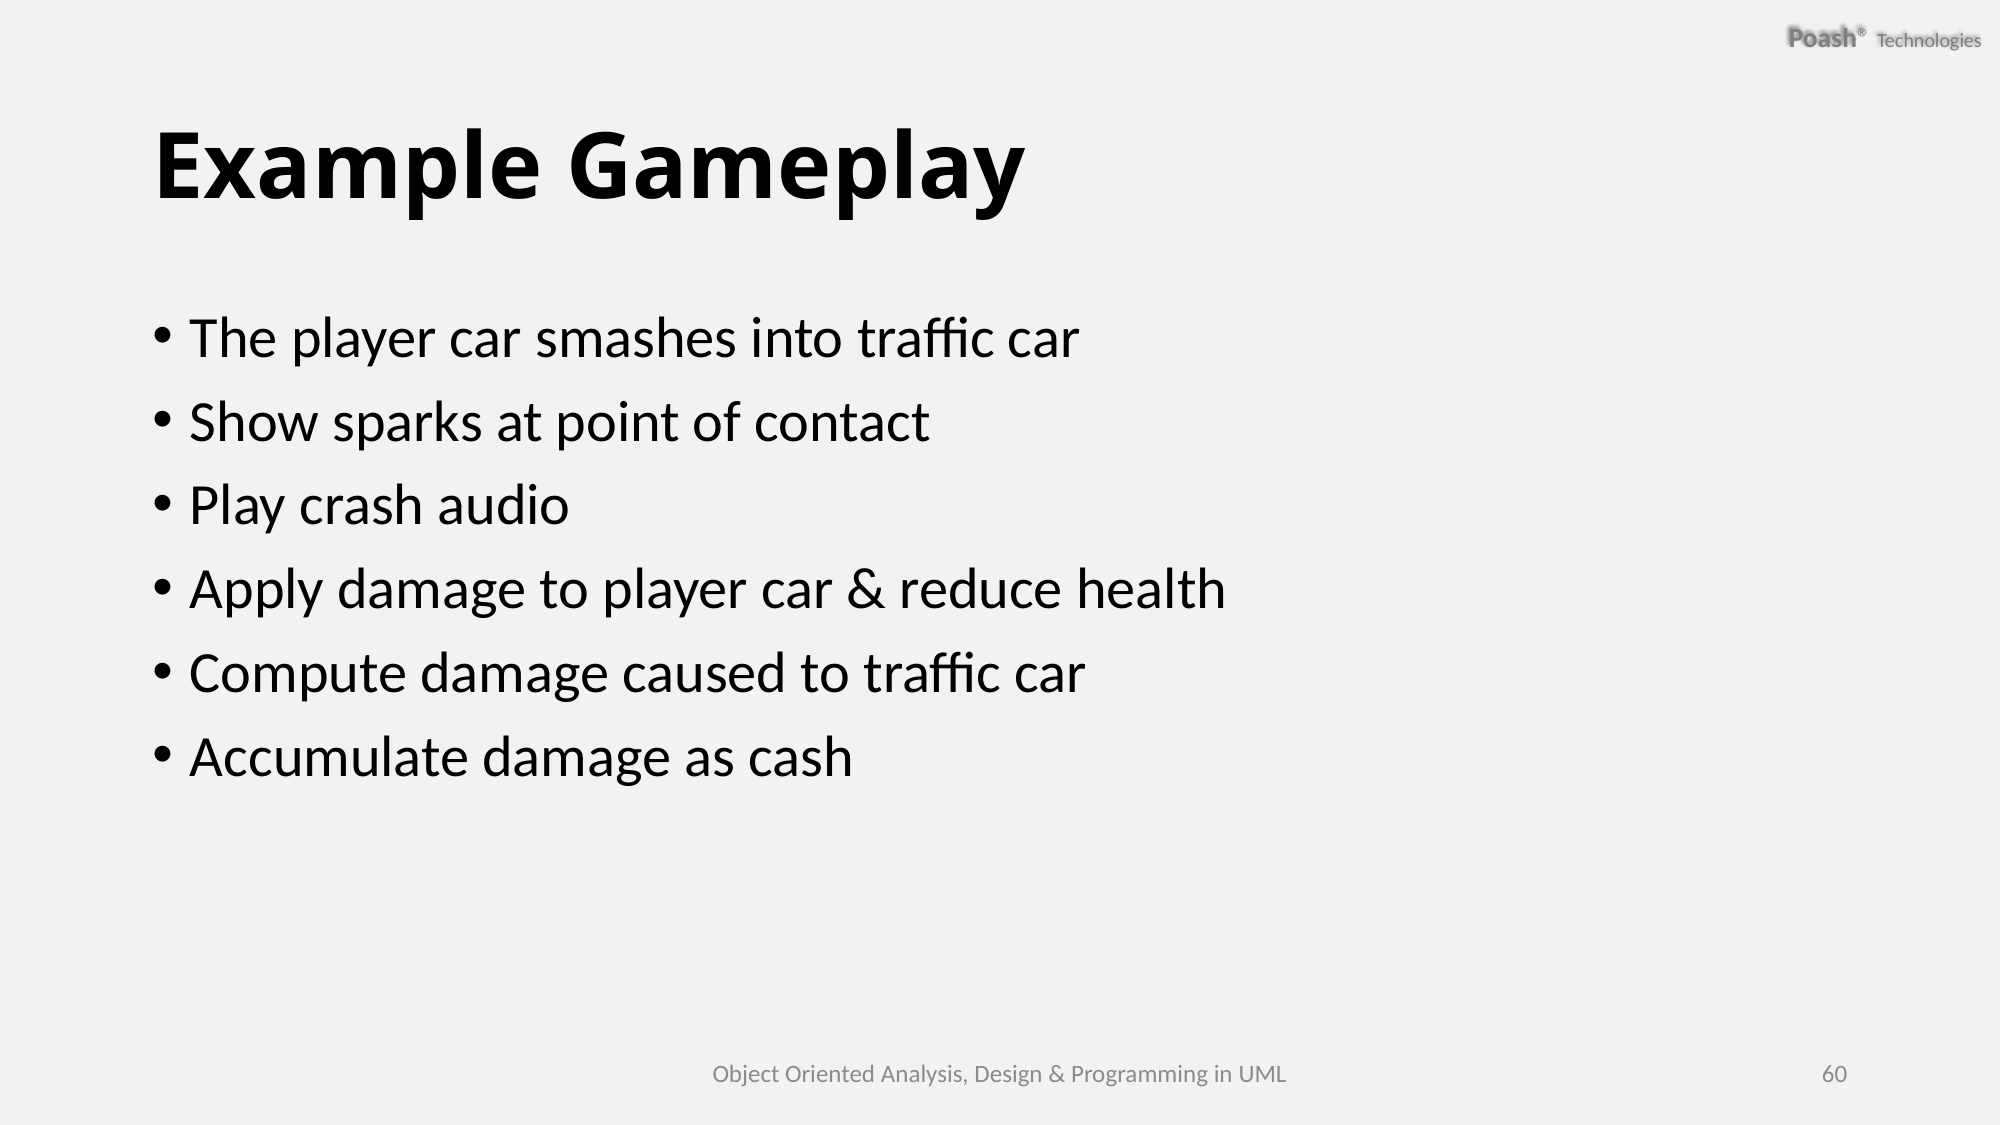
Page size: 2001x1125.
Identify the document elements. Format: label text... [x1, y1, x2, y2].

slide_number 60 [1412, 1042, 1863, 1103]
footer Object Oriented Analysis, Design & Programming in UML [662, 1042, 1338, 1103]
title Example Gameplay [137, 59, 1863, 278]
list The player car smashes into traffic car Show sparks at point of contact Play crash audio Apply damage to player car & reduce health Compute damage caused to traffic car Accumulate damage as cash [137, 299, 1863, 1014]
